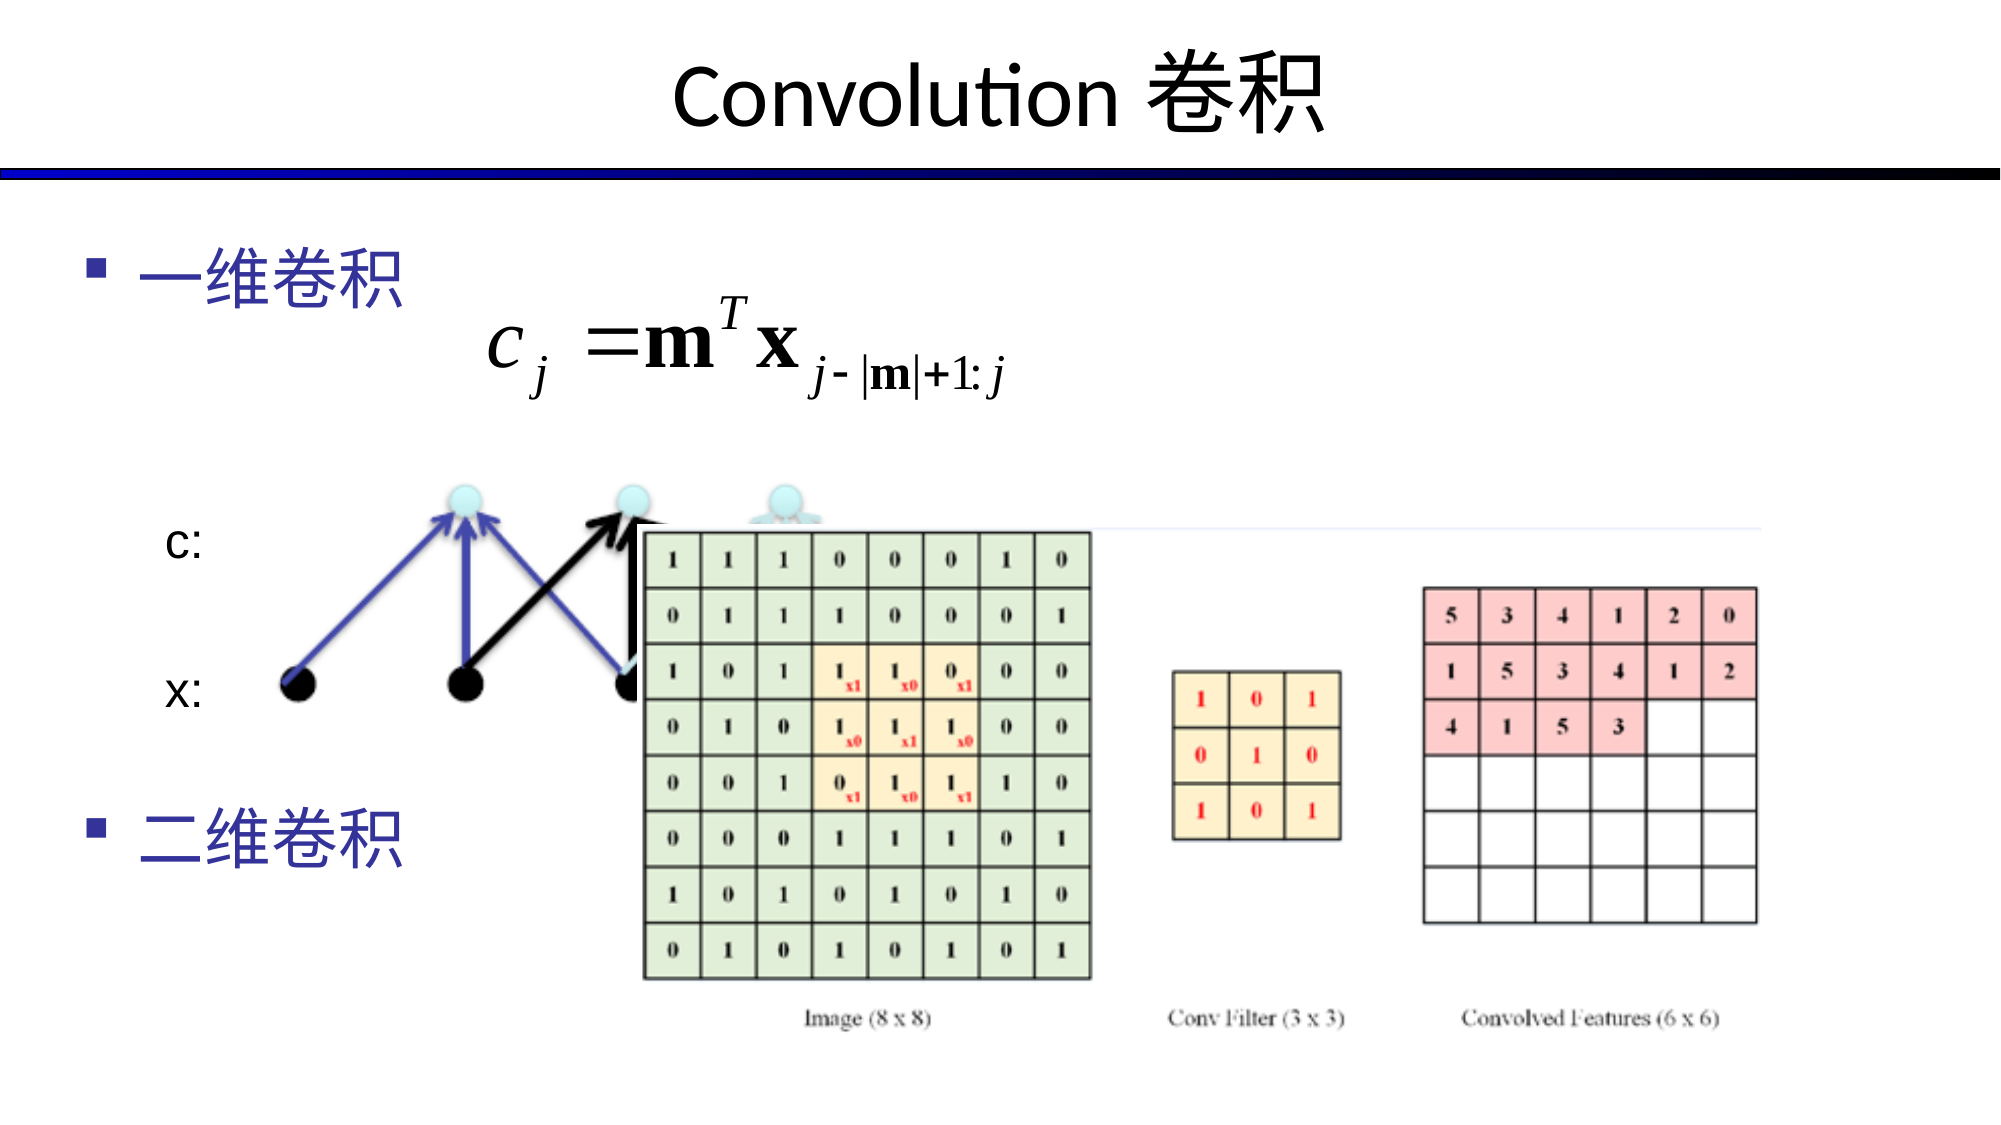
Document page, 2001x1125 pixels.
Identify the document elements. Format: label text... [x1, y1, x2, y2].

title Convolution卷积 [0, 0, 2000, 184]
text_box c: [149, 501, 224, 576]
text_box x: [149, 649, 224, 725]
picture [224, 462, 1766, 1038]
list 一维卷积 二维卷积 [66, 228, 1934, 1006]
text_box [474, 274, 1025, 418]
